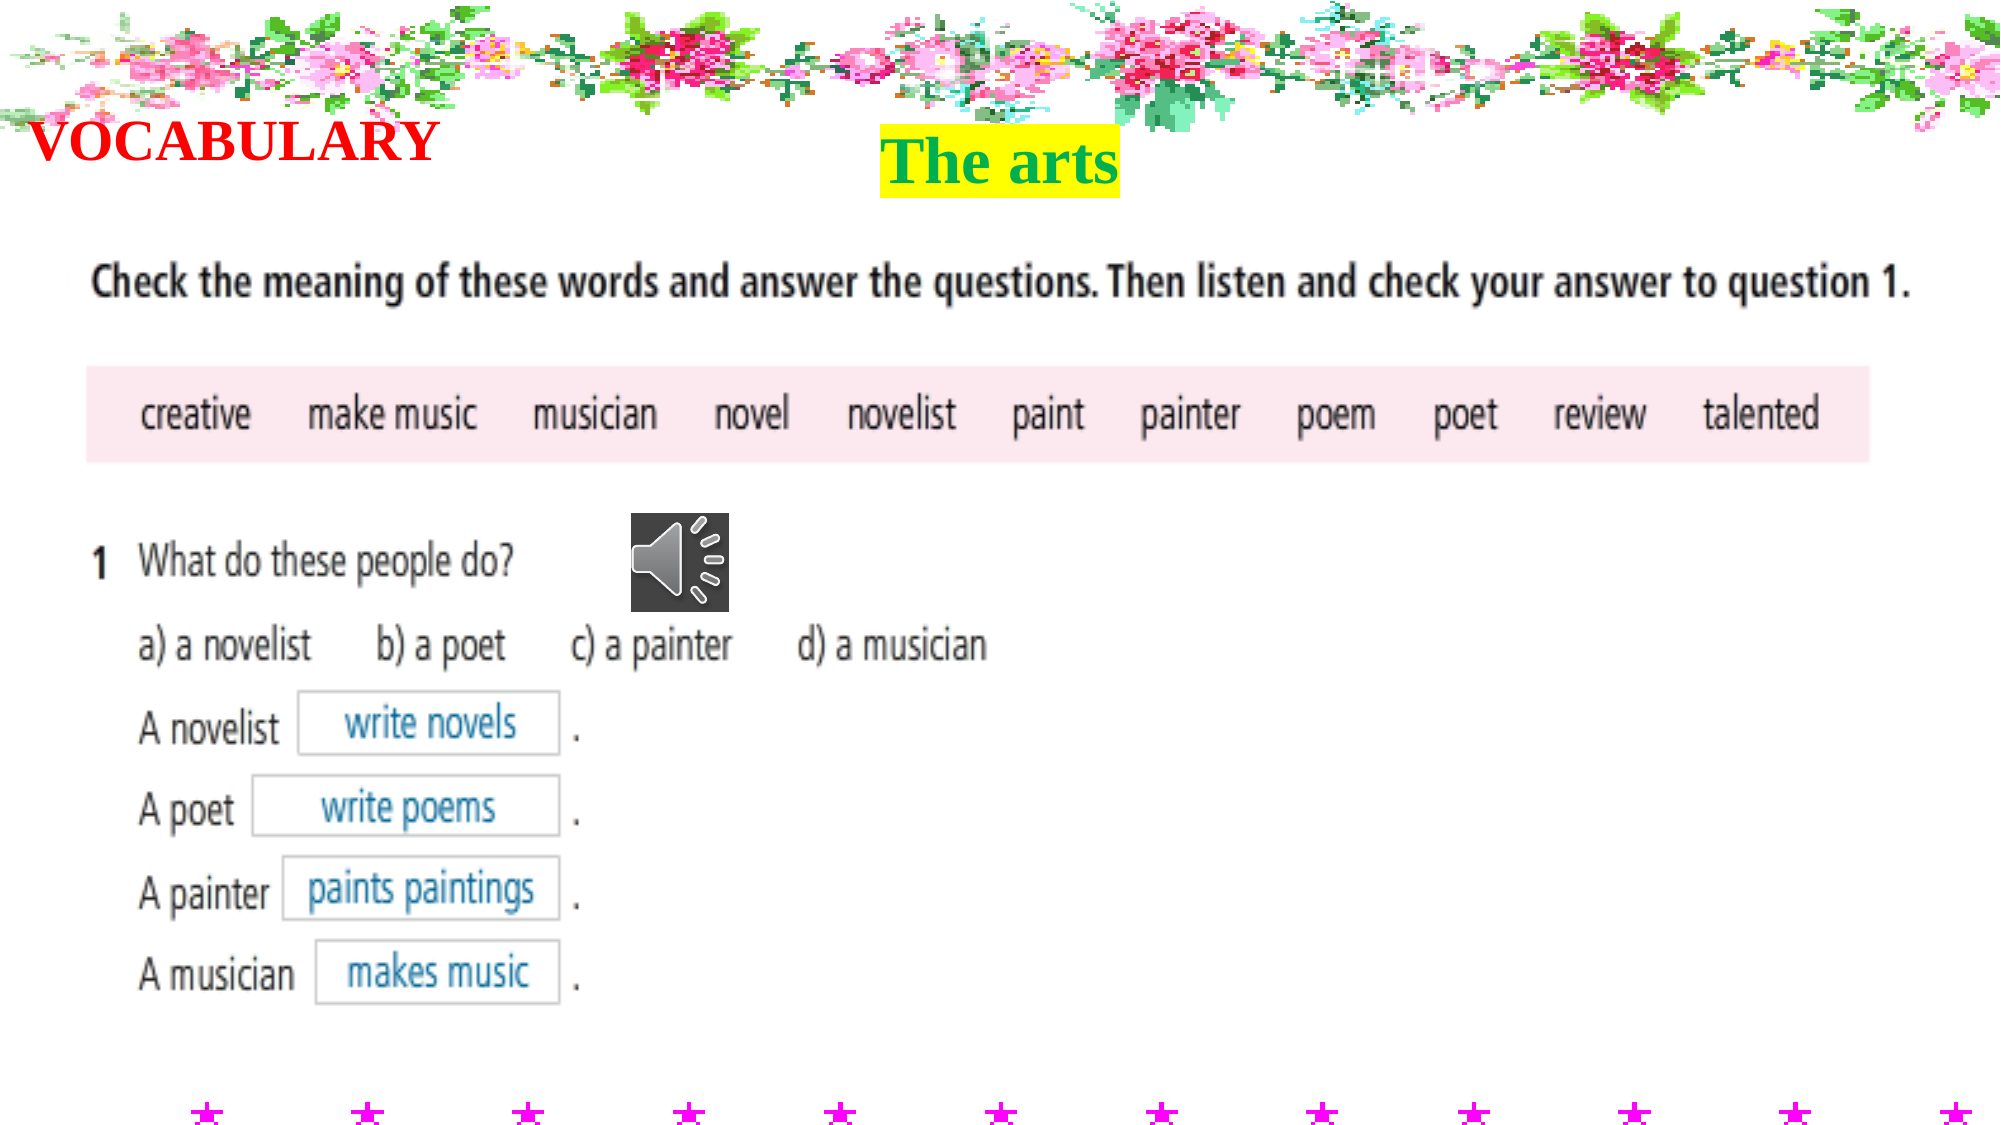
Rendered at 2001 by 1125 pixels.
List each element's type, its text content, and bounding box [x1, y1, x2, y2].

text_box The arts [725, 109, 1275, 205]
picture [0, 1, 2000, 135]
picture [67, 244, 1933, 1027]
text_box VOCABULARY [12, 94, 515, 180]
picture [26, 1066, 2000, 1125]
